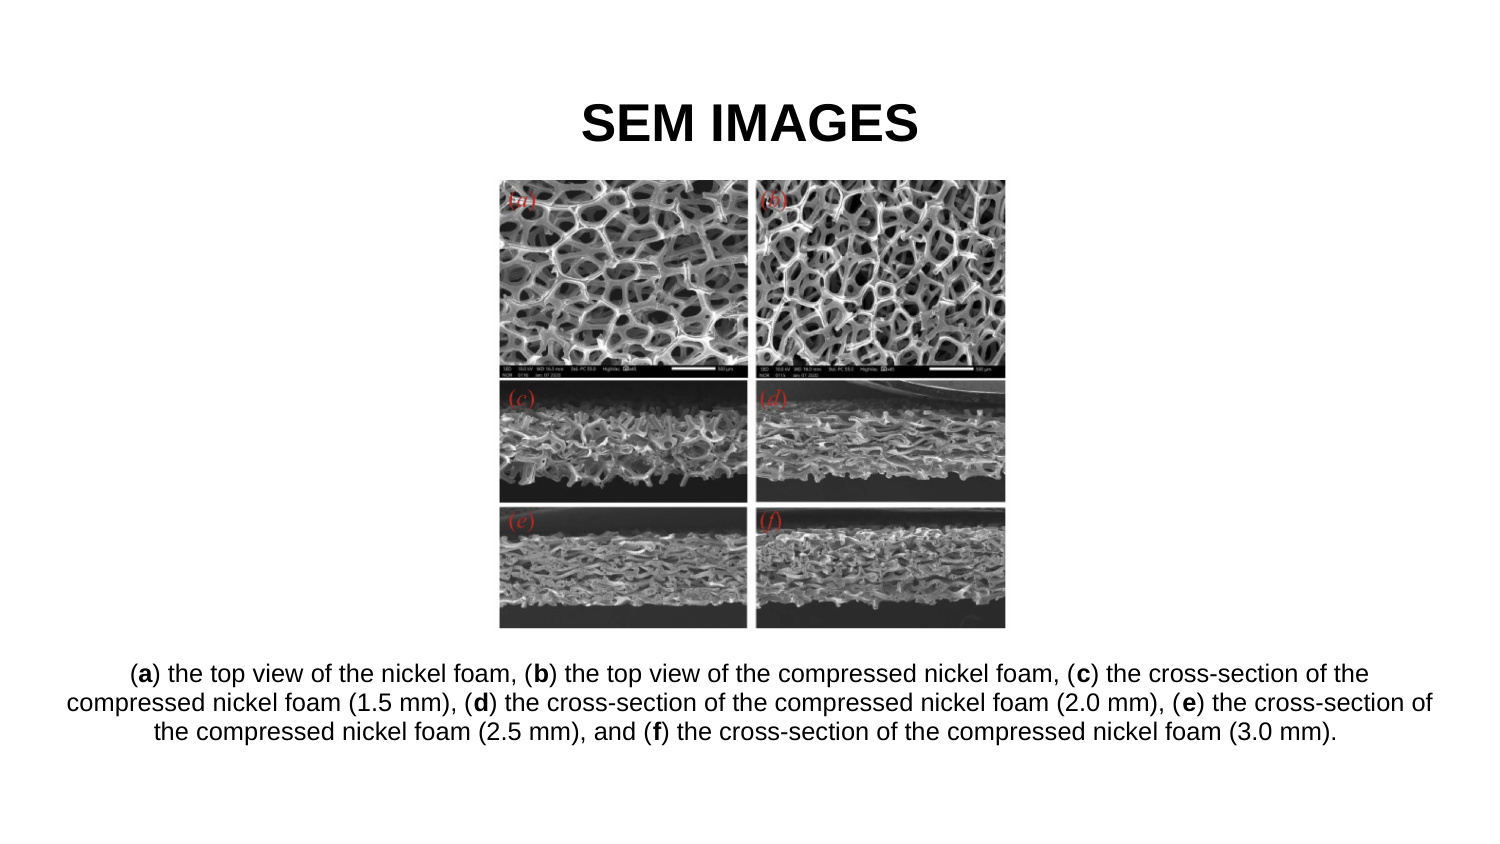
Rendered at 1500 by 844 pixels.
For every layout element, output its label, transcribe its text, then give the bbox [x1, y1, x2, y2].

title SEM IMAGES [51, 72, 1449, 167]
list (a) the top view of the nickel foam, (b) the top view of the compressed nickel foam, (c) the cross-section of the compressed nickel foam (1.5 mm), (d) the cross-section of the compressed nickel foam (2.0 mm), (e) the cross-section of the compressed nickel foam (2.5 mm), and (f) the cross-section of the compressed nickel foam (3.0 mm). [51, 643, 1449, 844]
picture [491, 175, 1012, 633]
